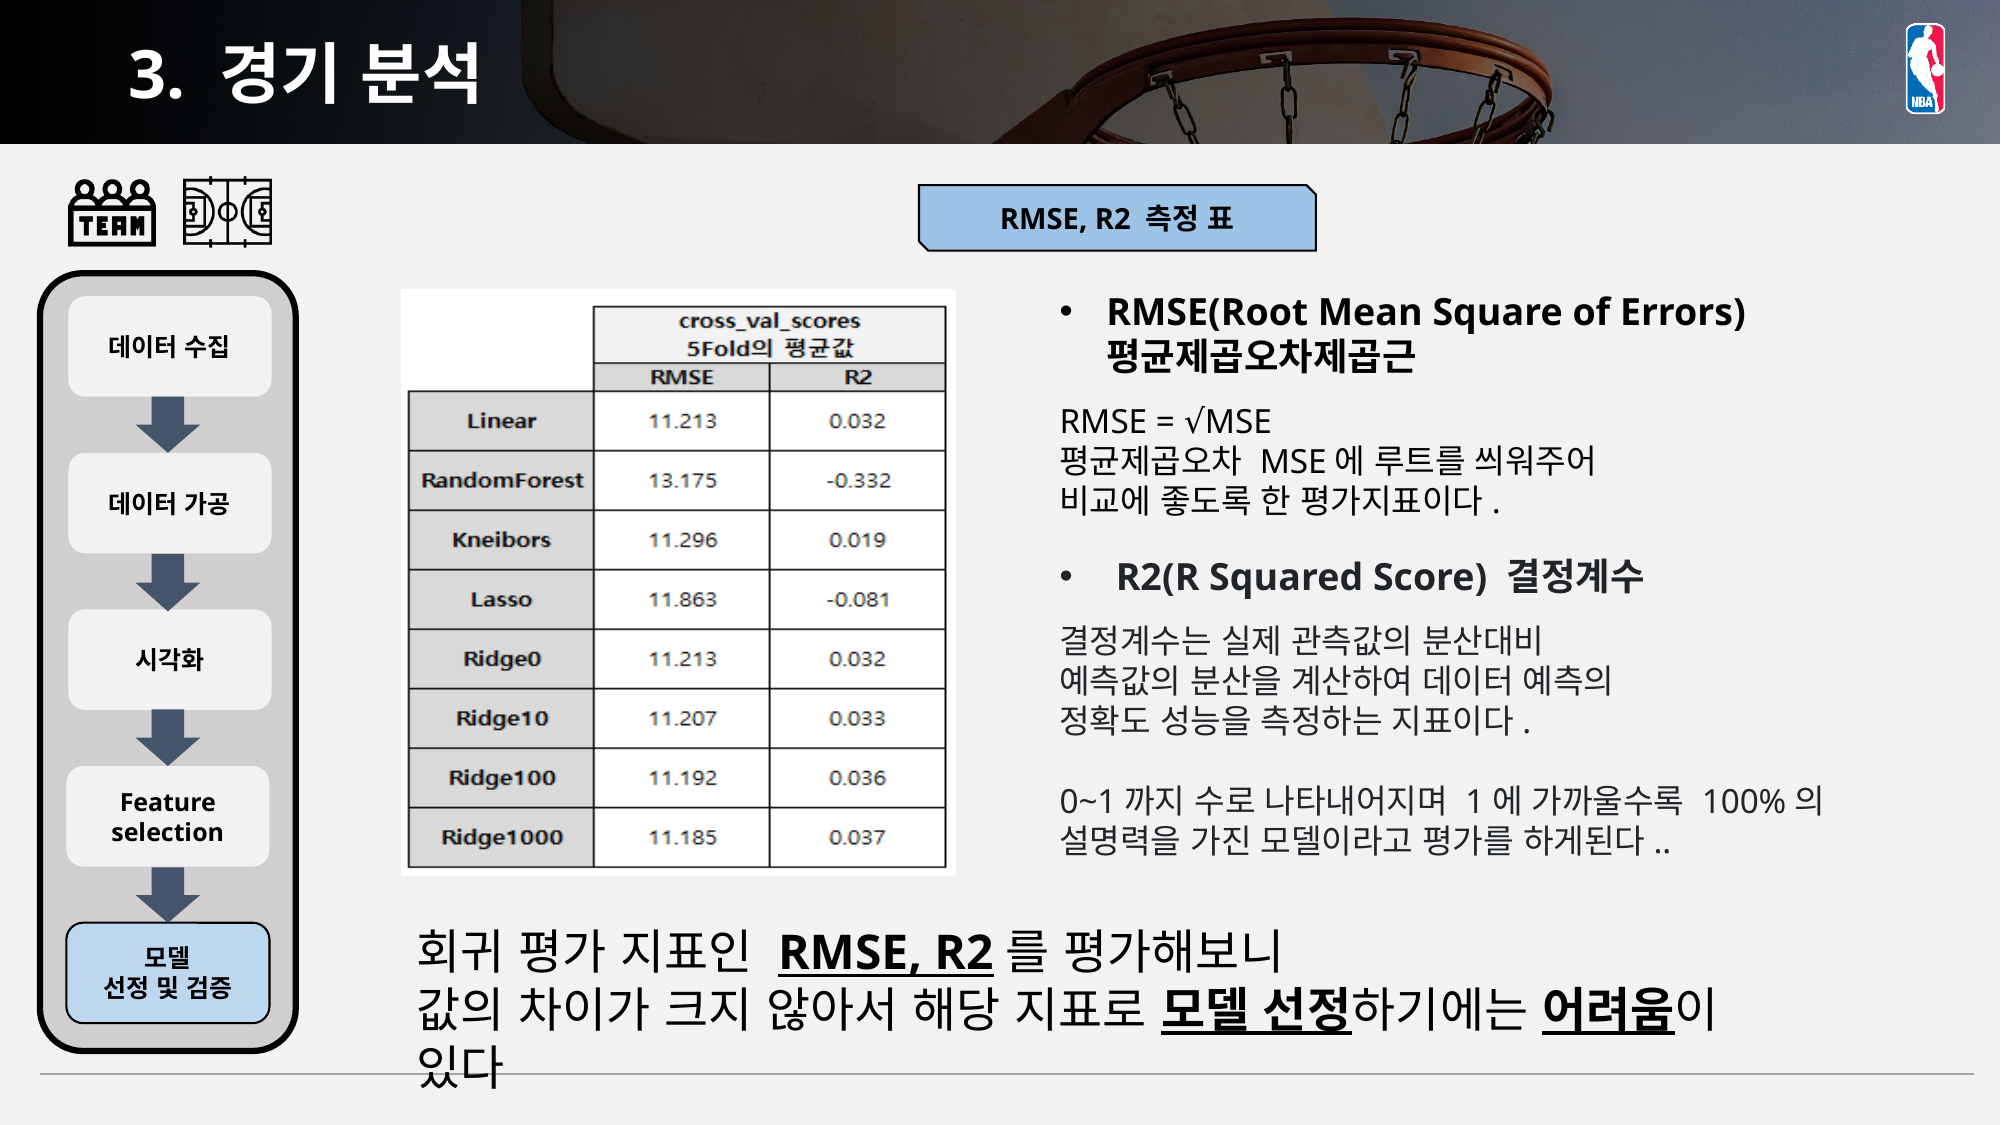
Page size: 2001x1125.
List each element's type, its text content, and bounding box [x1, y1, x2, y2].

text_box 데이터 가공 [67, 451, 273, 555]
text_box RMSE(Root Mean Square of Errors) 평균제곱오차제곱근 RMSE = √MSE​ 평균제곱오차 MSE에 루트를 씌워주어 비교에 좋도록 한 평가지표이다. [1044, 280, 1788, 528]
text_box [132, 866, 203, 925]
picture [0, 0, 2000, 144]
text_box [132, 552, 203, 613]
text_box R2(R Squared Score) 결정계수 결정계수는 실제 관측값의 분산대비 예측값의 분산을 계산하여 데이터 예측의 정확도 성능을 측정하는 지표이다. 0~1까지 수로 나타내어지며 1에 가까울수록 100%의 설명력을 가진 모델이라고 평가를 하게된다.. [1044, 545, 1924, 868]
picture [183, 167, 272, 256]
text_box 회귀 평가 지표인 RMSE, R2를 평가해보니 값의 차이가 크지 않아서 해당 지표로 모델 선정하기에는 어려움이 있다 [401, 1075, 1834, 1102]
text_box [132, 708, 203, 768]
text_box 모델 선정 및 검증 [65, 921, 271, 1025]
picture [401, 289, 956, 876]
text_box 회귀 평가 지표인 RMSE, R2를 평가해보니 값의 차이가 크지 않아서 해당 지표로 모델 선정하기에는 어려움이 있다 [401, 914, 1834, 1074]
text_box 데이터 수집 [67, 295, 273, 398]
text_box 시각화 [67, 608, 273, 711]
text_box Feature selection [65, 765, 271, 868]
text_box RMSE, R2 측정 표 [917, 184, 1317, 252]
text_box [38, 272, 297, 1053]
text_box [132, 395, 203, 455]
picture [68, 168, 156, 257]
